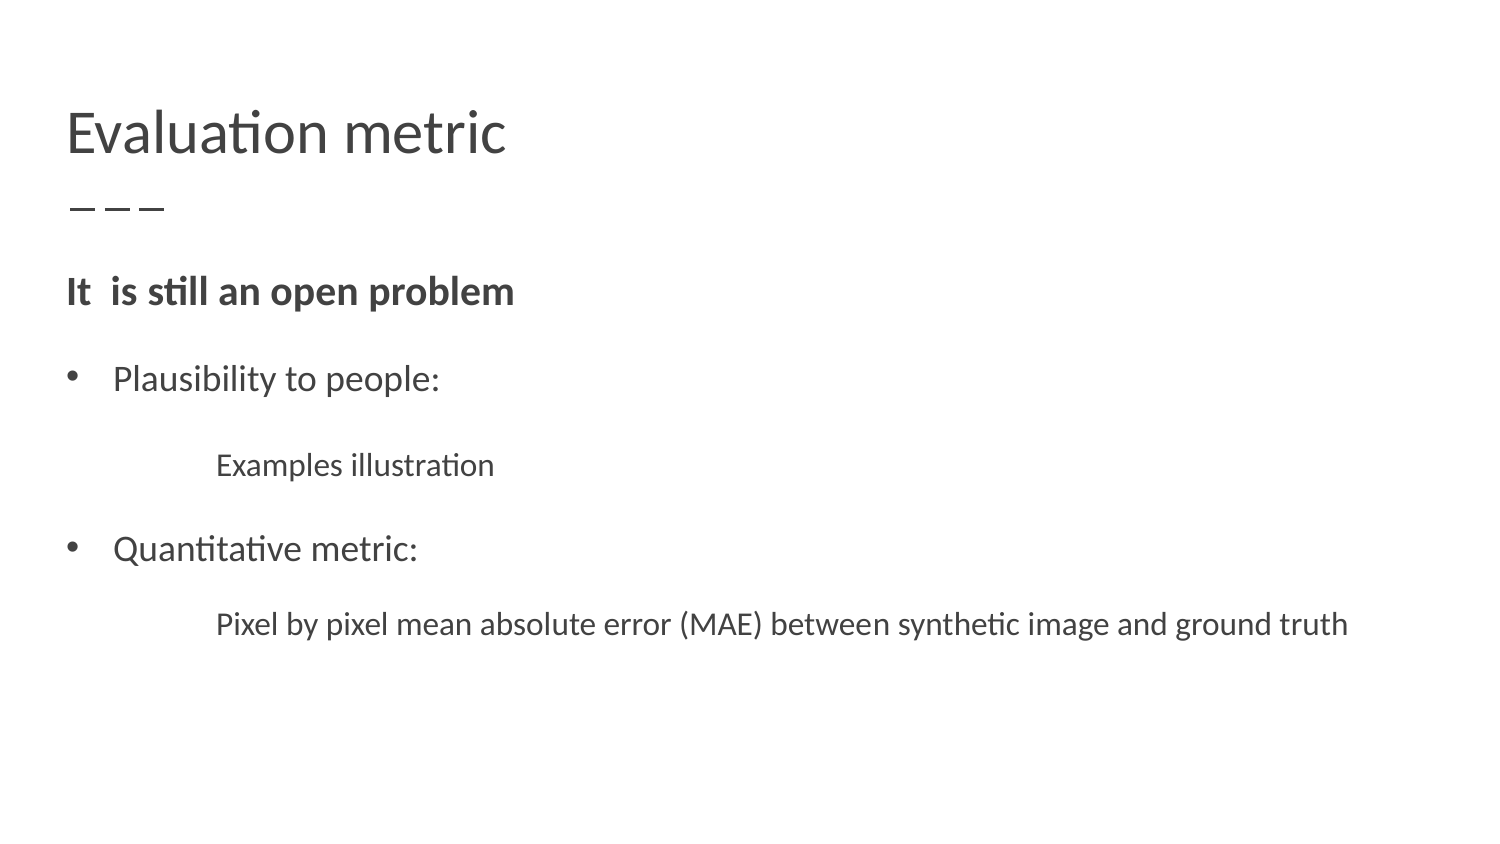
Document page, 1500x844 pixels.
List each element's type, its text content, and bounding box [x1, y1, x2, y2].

title Evaluation metric [51, 61, 1449, 182]
list It is still an open problem Plausibility to people: Examples illustration Quantitative metric: Pixel by pixel mean absolute error (MAE) between synthetic image and ground truth [51, 240, 1449, 750]
